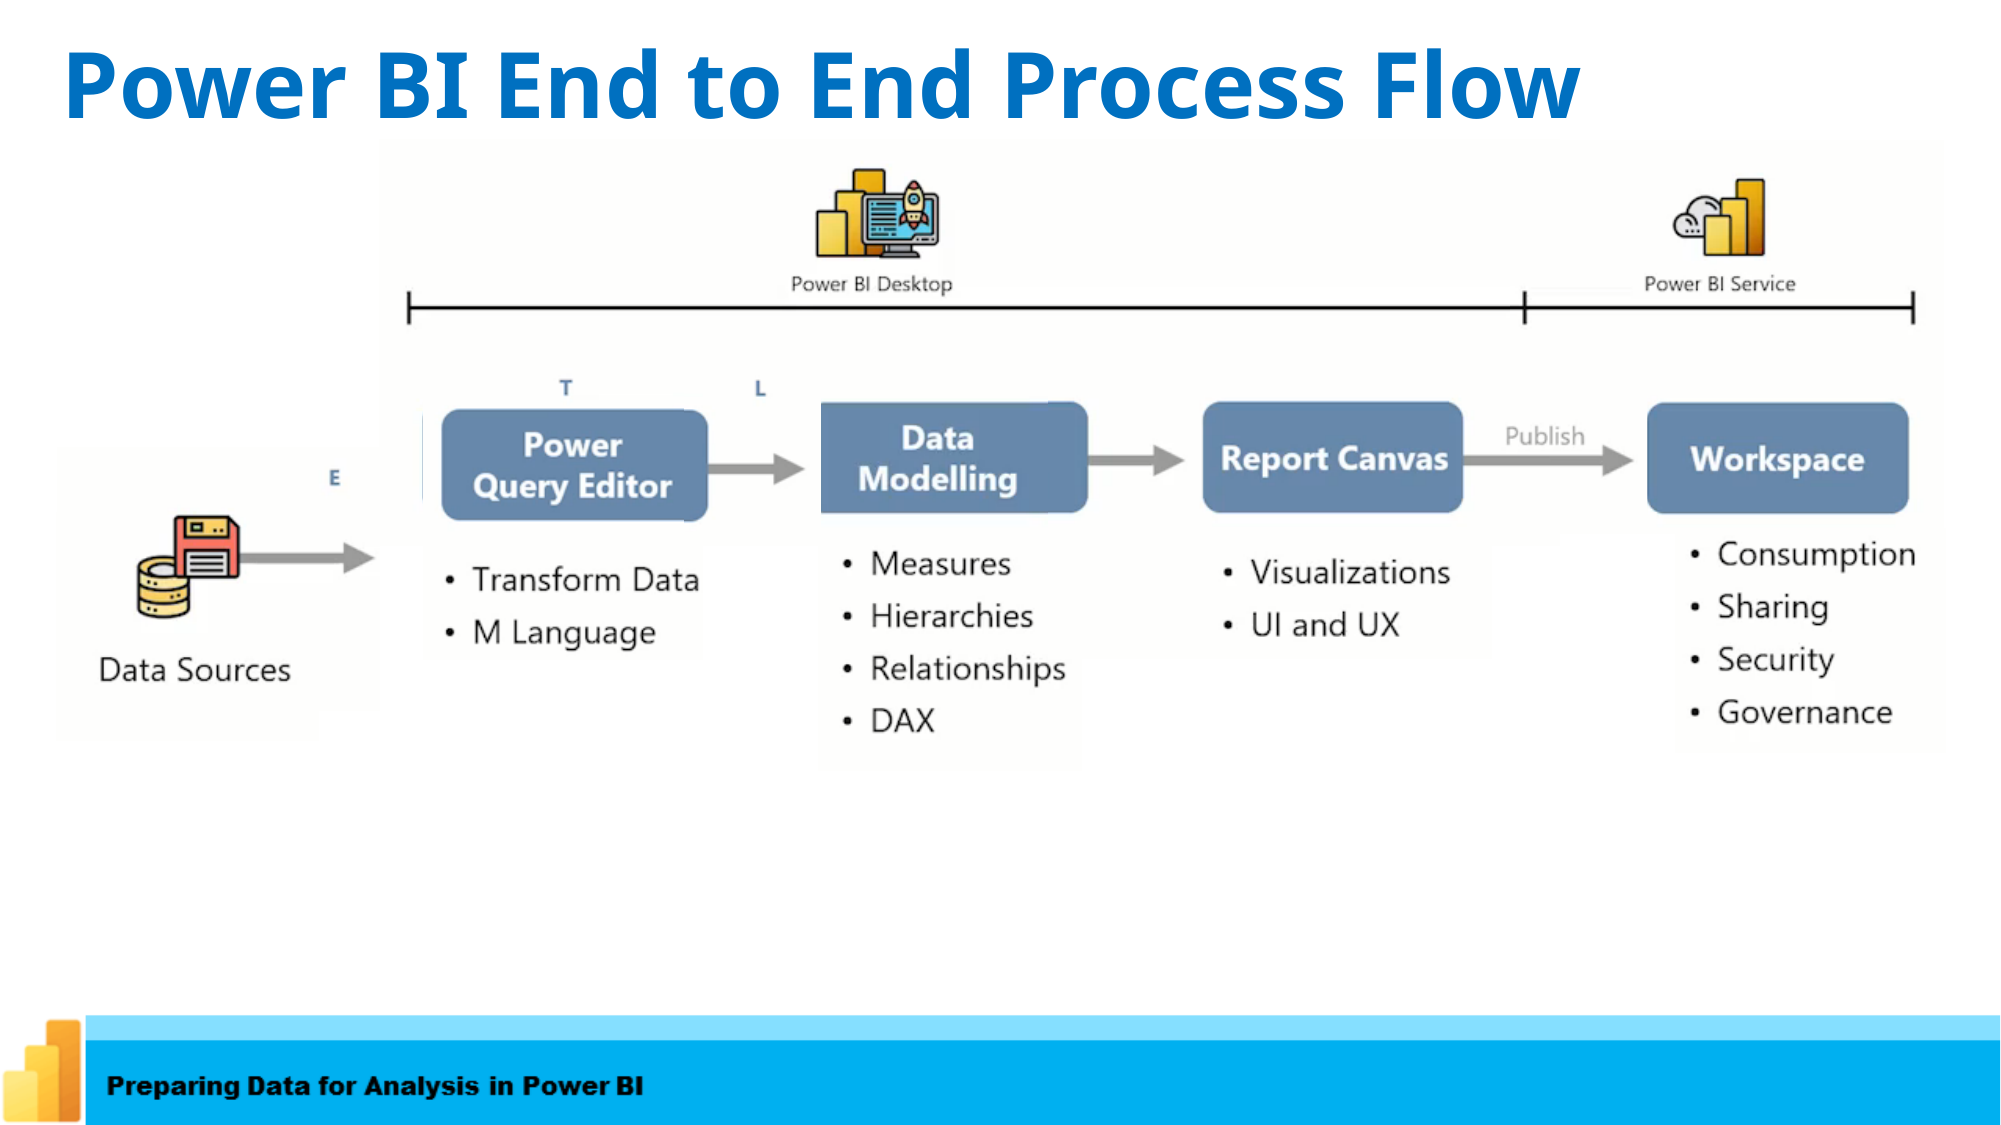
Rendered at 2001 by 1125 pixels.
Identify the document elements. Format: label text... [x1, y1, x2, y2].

picture [619, 1078, 628, 1094]
picture [0, 0, 2001, 1125]
picture [533, 1078, 538, 1086]
picture [286, 1079, 291, 1094]
picture [370, 1078, 376, 1086]
picture [117, 1078, 122, 1086]
title Power BI End to End Process Flow [46, 25, 1697, 151]
picture [110, 1078, 114, 1093]
picture [321, 1078, 325, 1093]
picture [251, 1078, 258, 1094]
picture [431, 1089, 436, 1097]
